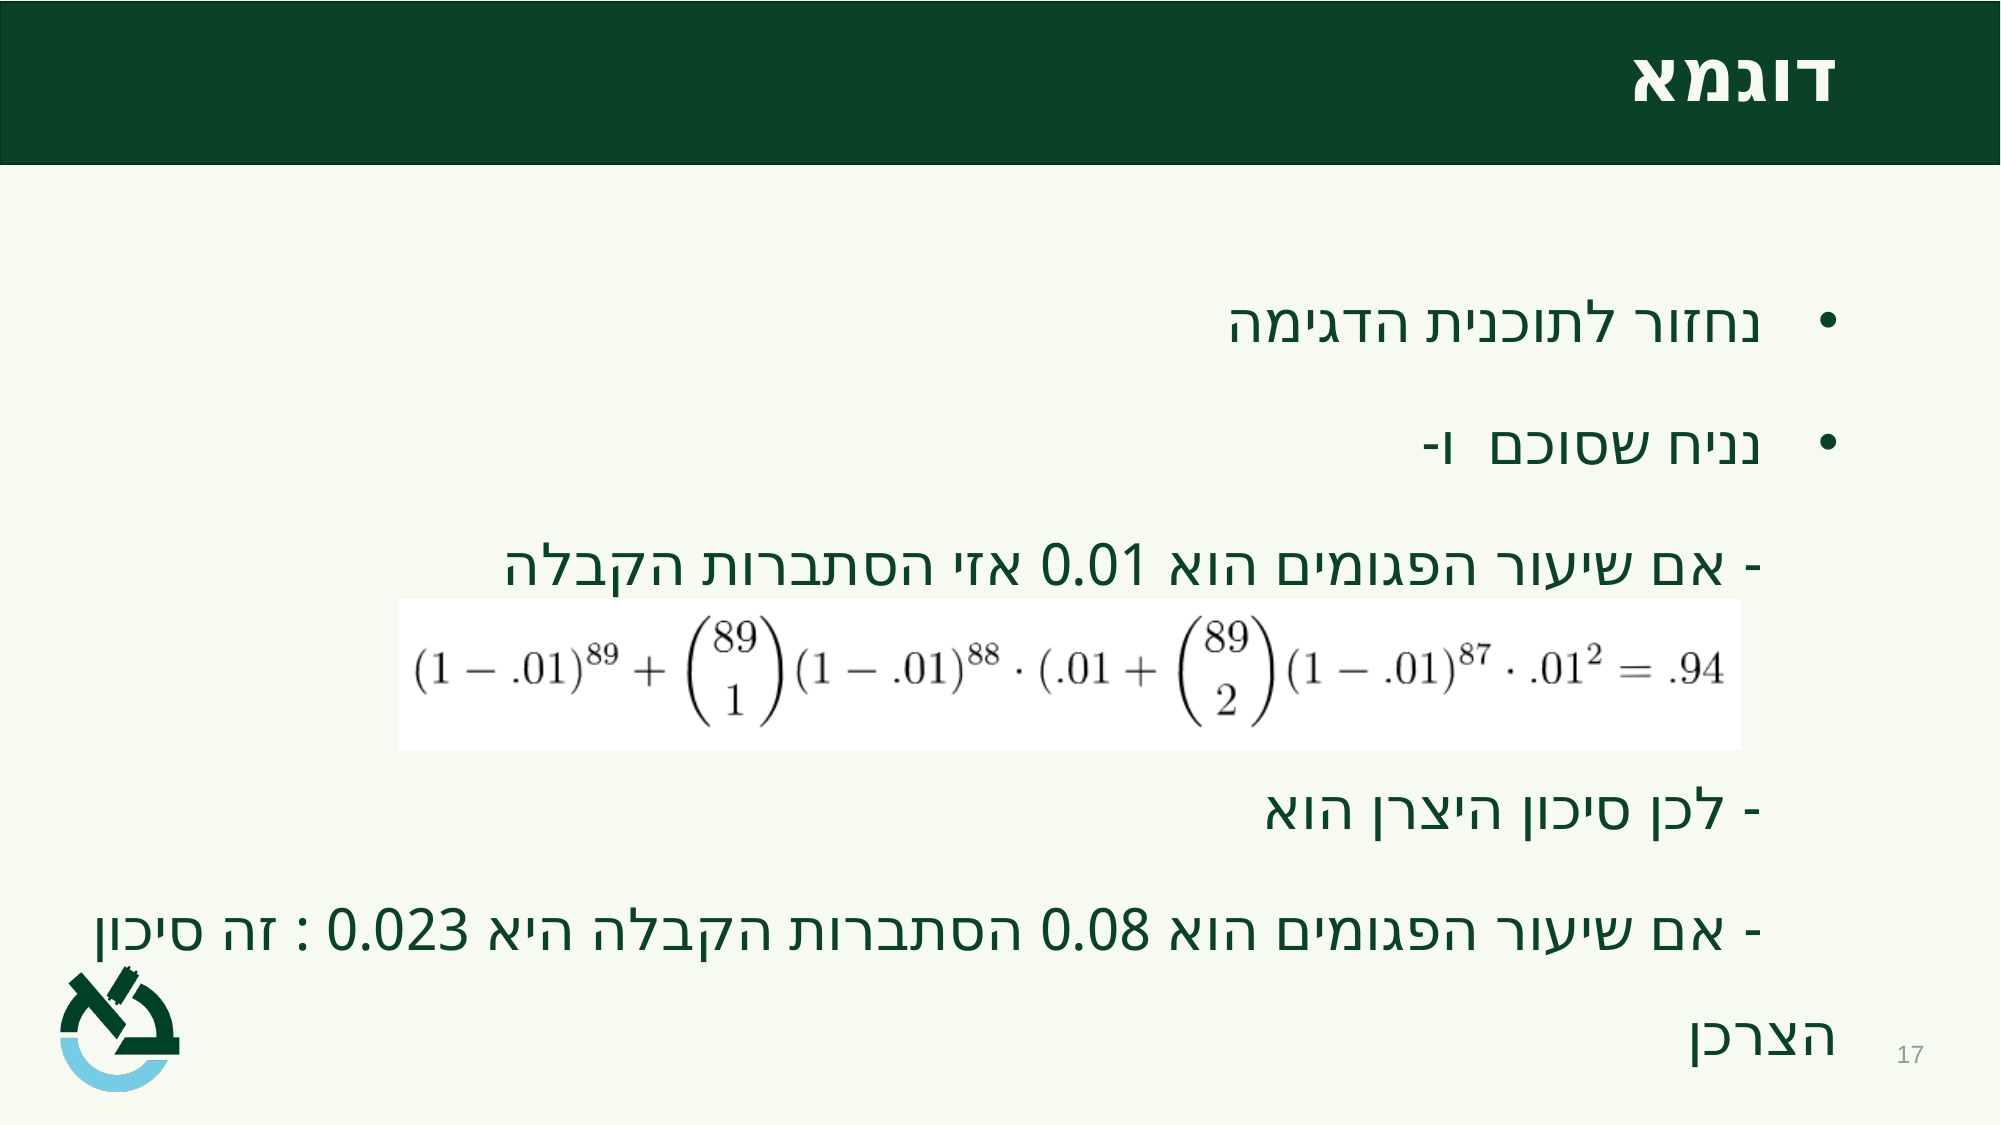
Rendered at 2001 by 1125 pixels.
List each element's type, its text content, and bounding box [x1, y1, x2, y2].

title דוגמא [645, 1, 1855, 165]
slide_number 17 [1861, 1023, 1940, 1084]
picture [397, 599, 1741, 750]
